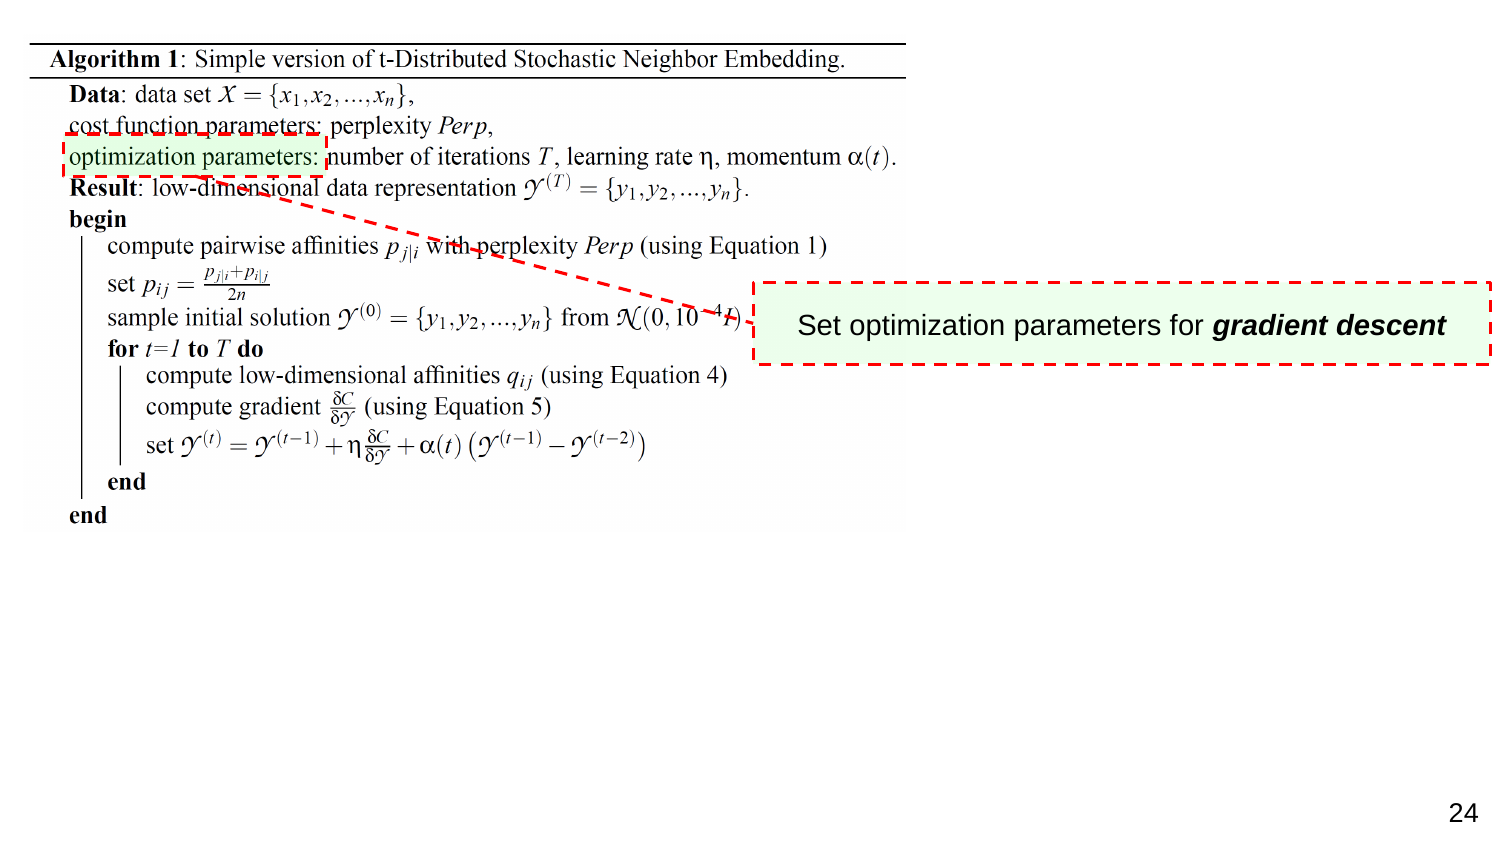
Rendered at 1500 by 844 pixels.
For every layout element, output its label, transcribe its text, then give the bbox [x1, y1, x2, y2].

text_box Set optimization parameters for gradient descent [911, 282, 1491, 365]
slide_number 24 [1403, 779, 1494, 844]
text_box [194, 175, 754, 324]
picture [23, 34, 906, 533]
